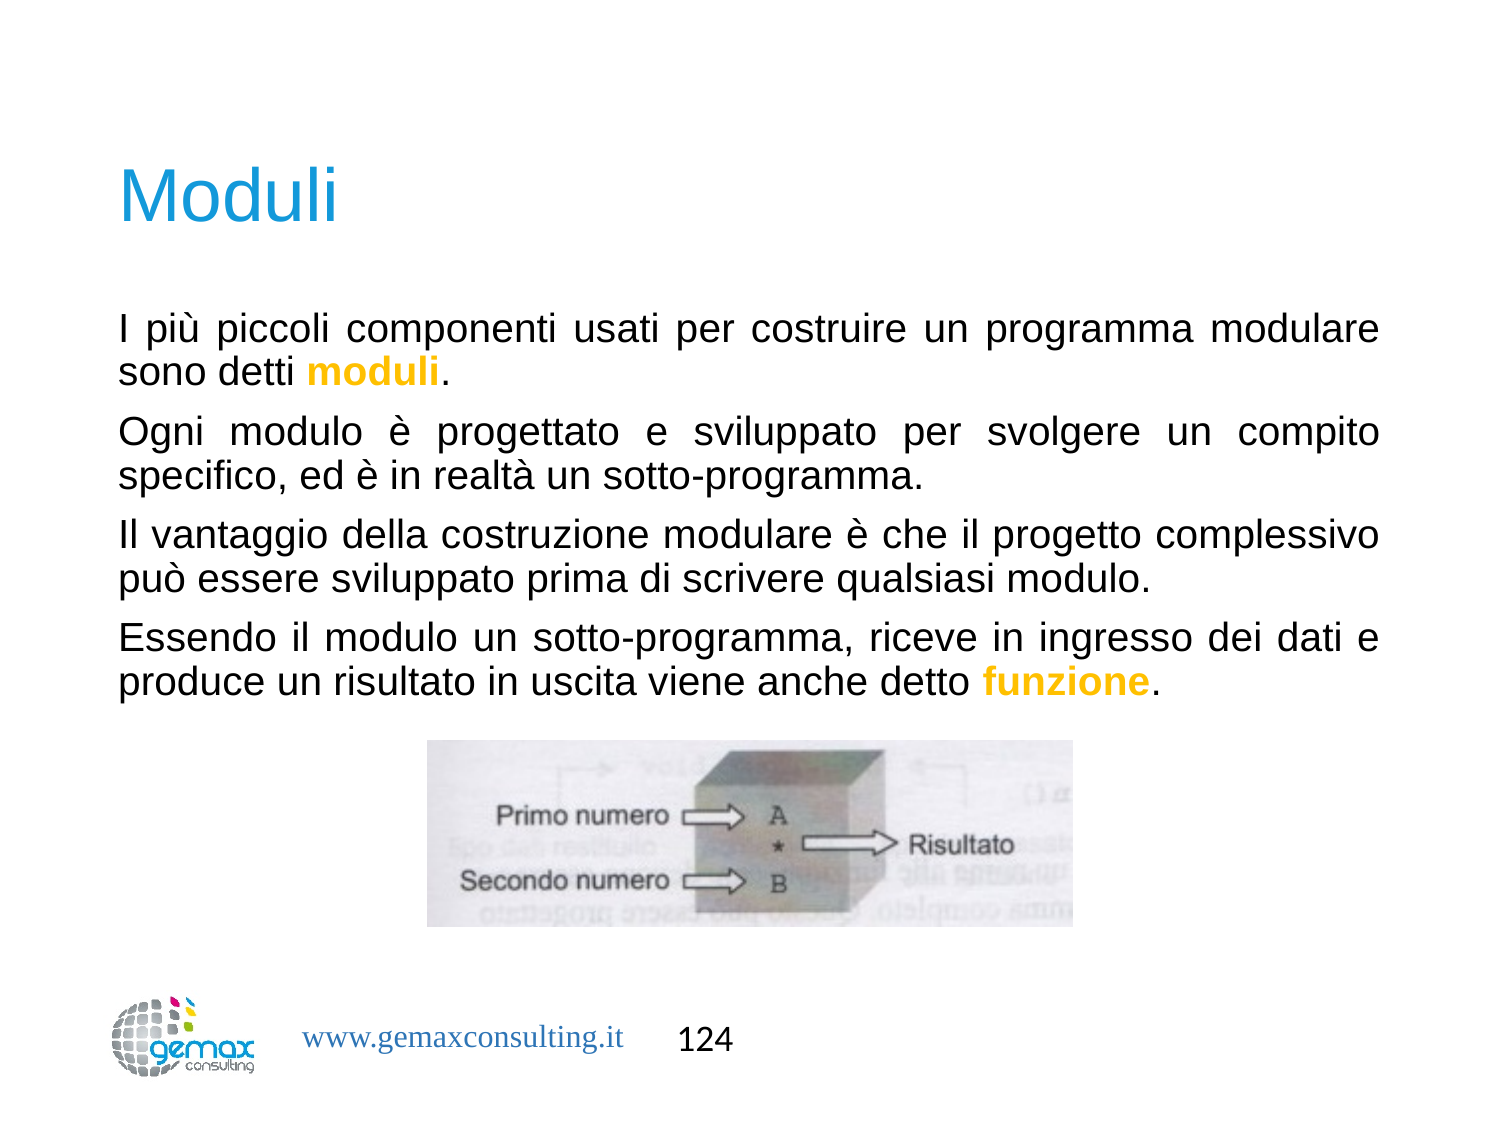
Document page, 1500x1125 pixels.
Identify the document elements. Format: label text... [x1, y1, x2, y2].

picture [427, 740, 1073, 928]
picture [103, 1014, 262, 1083]
slide_number 124 [661, 1006, 793, 1067]
title Moduli [103, 59, 1397, 278]
list I più piccoli componenti usati per costruire un programma modulare sono detti moduli. Ogni modulo è progettato e sviluppato per svolgere un compito specifico, ed è in realtà un sotto-programma. Il vantaggio della costruzione modulare è che il progetto complessivo può essere sviluppato prima di scrivere qualsiasi modulo. Essendo il modulo un sotto-programma, riceve in ingresso dei dati e produce un risultato in uscita viene anche detto funzione. [103, 299, 1397, 1014]
